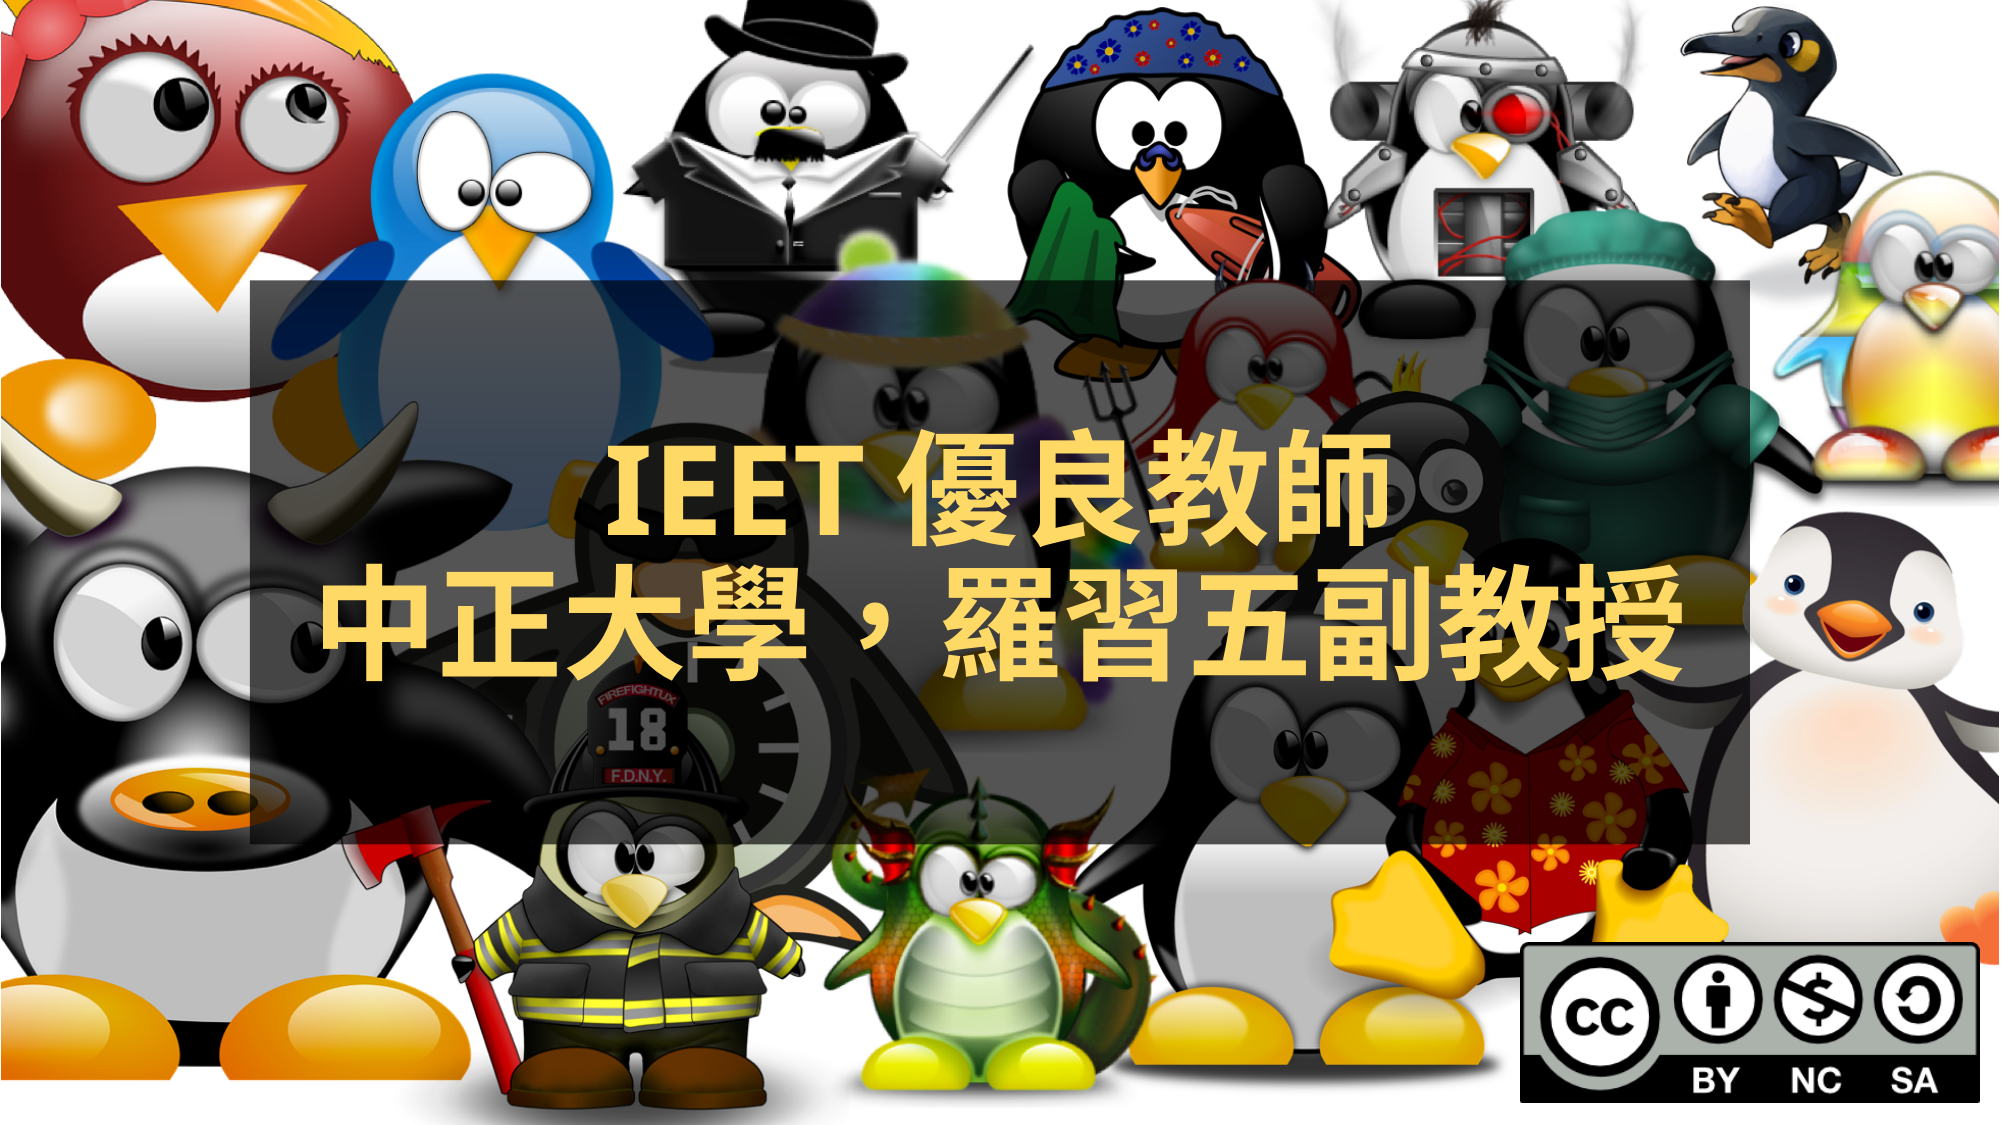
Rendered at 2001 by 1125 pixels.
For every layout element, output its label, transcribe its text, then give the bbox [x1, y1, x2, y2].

title IEET優良教師 中正大學，羅習五副教授 [249, 280, 1750, 845]
picture [1, 0, 1999, 1125]
